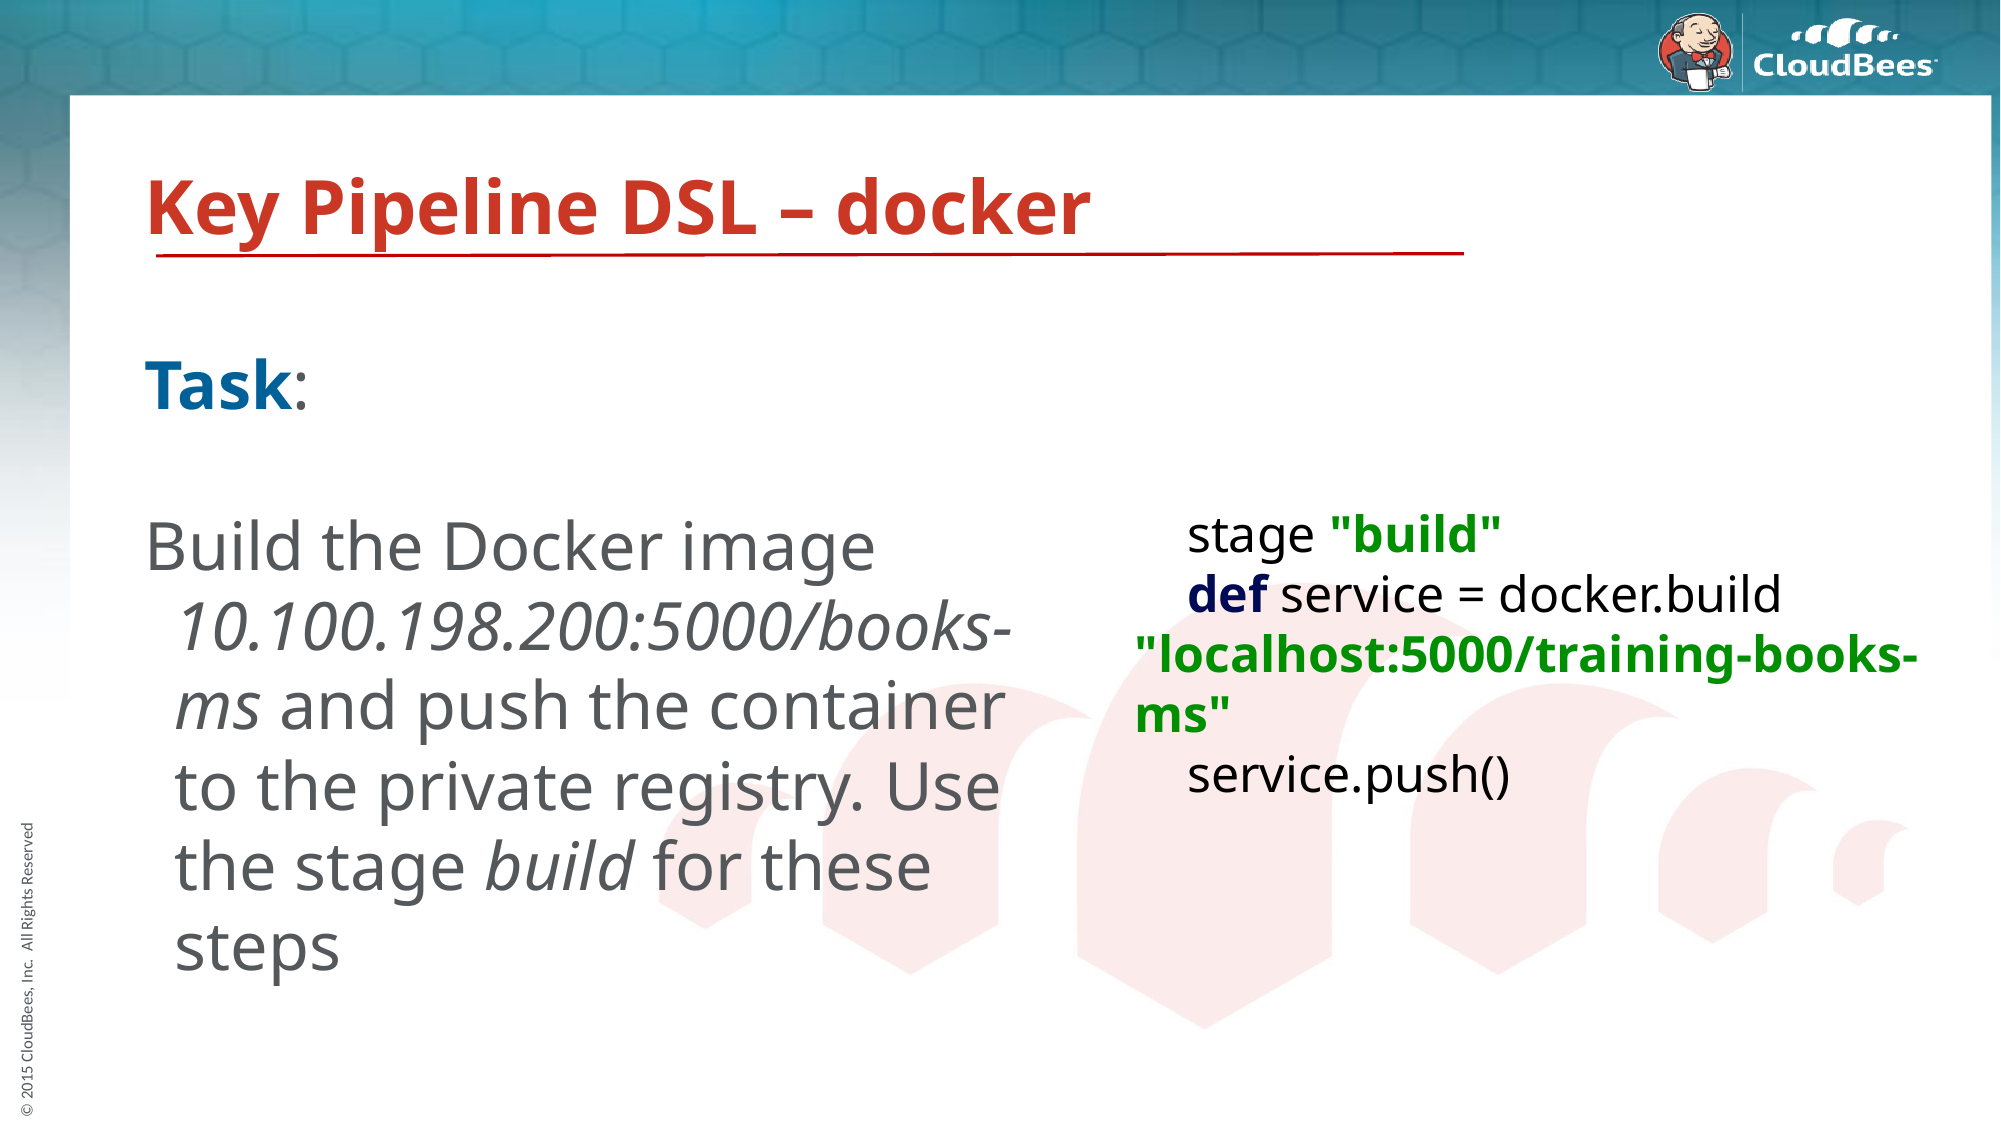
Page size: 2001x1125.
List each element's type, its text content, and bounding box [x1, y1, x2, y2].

picture [1093, 559, 1939, 1052]
picture [0, 0, 2001, 1125]
text_box Key Pipeline DSL – docker [129, 148, 1168, 266]
list stage "build" def service = docker.build "localhost:5000/training-books-ms" service.push() [1119, 277, 2000, 1028]
list Task: Build the Docker image 10.100.198.200:5000/books-ms and push the container to the private registry. Use the stage build for these steps [129, 327, 1093, 1072]
